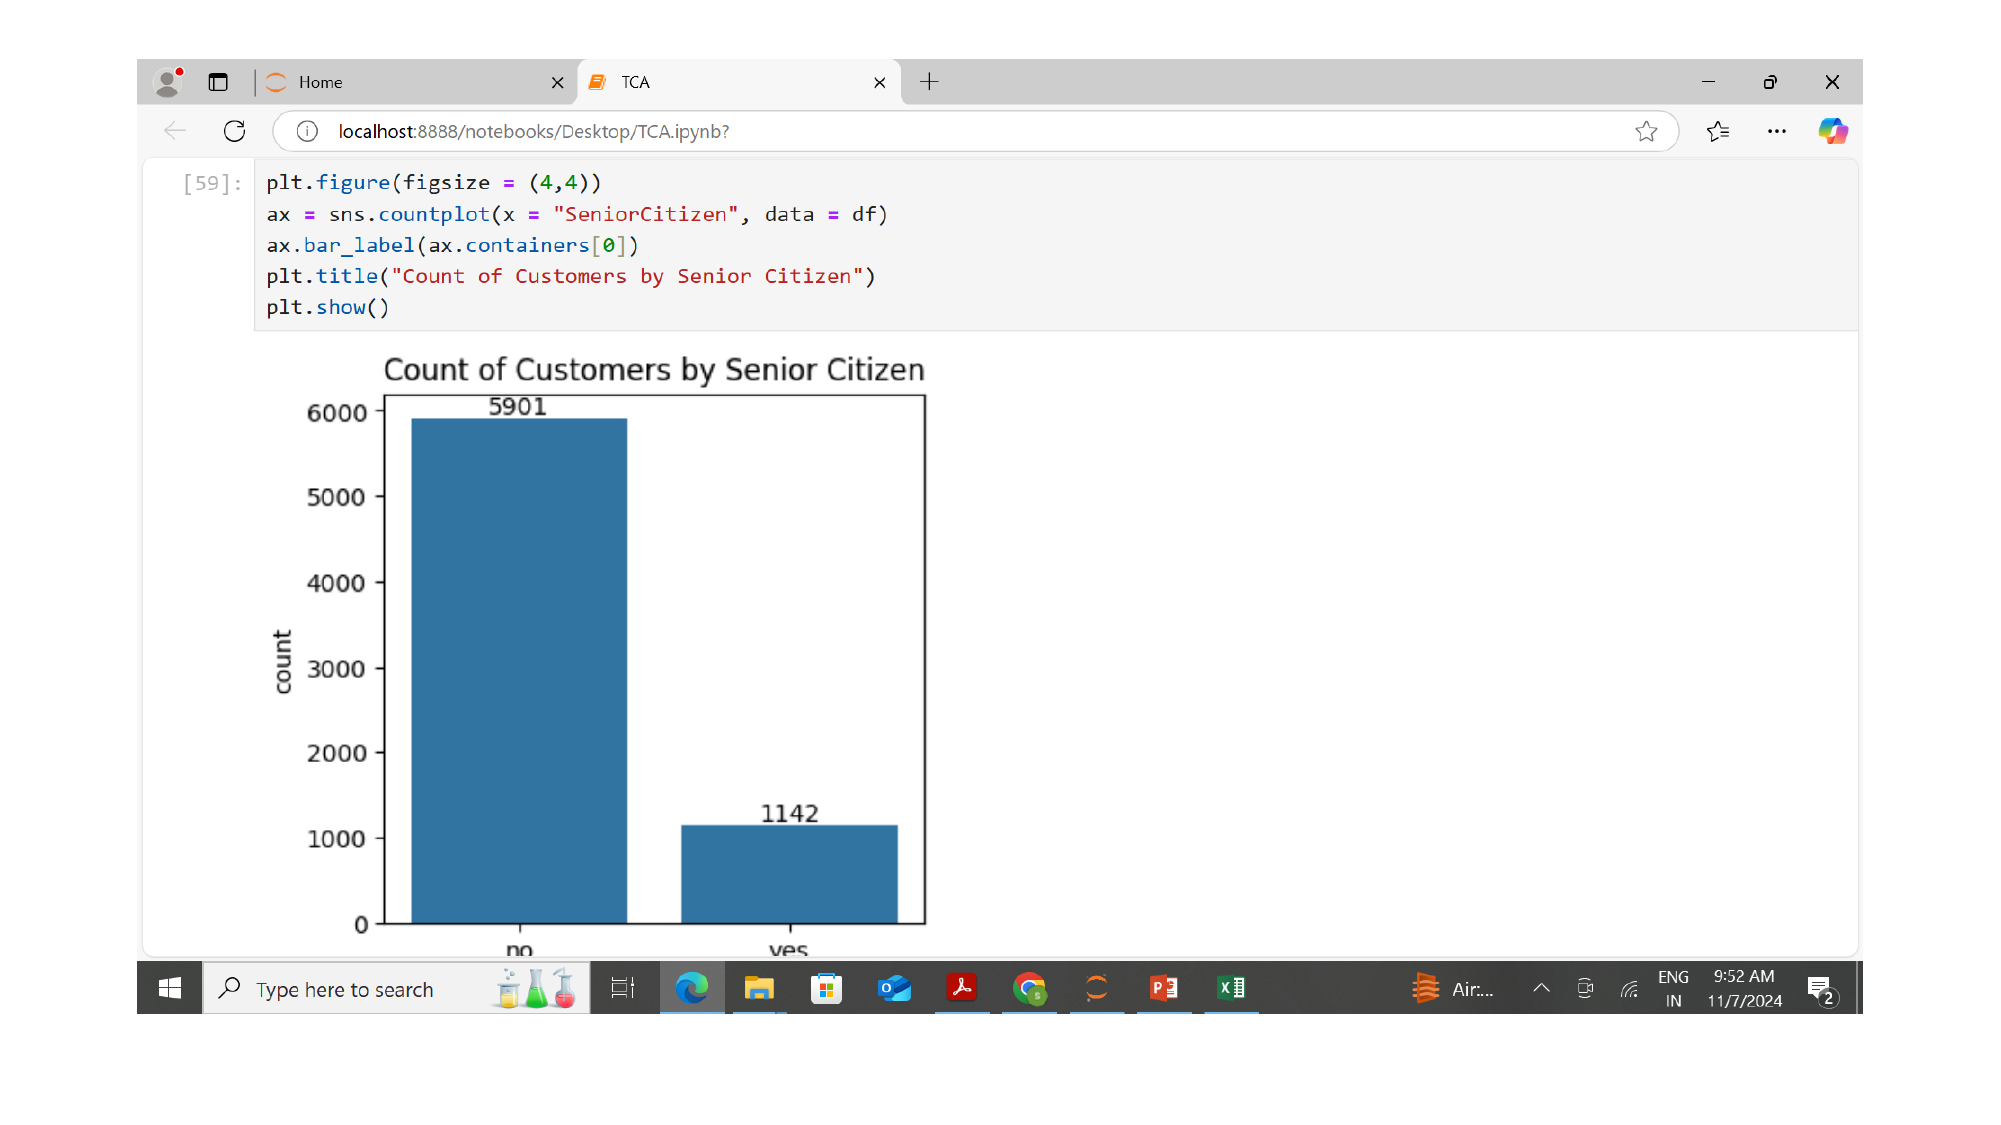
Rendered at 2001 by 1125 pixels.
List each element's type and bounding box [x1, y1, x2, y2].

list [137, 59, 1863, 1014]
